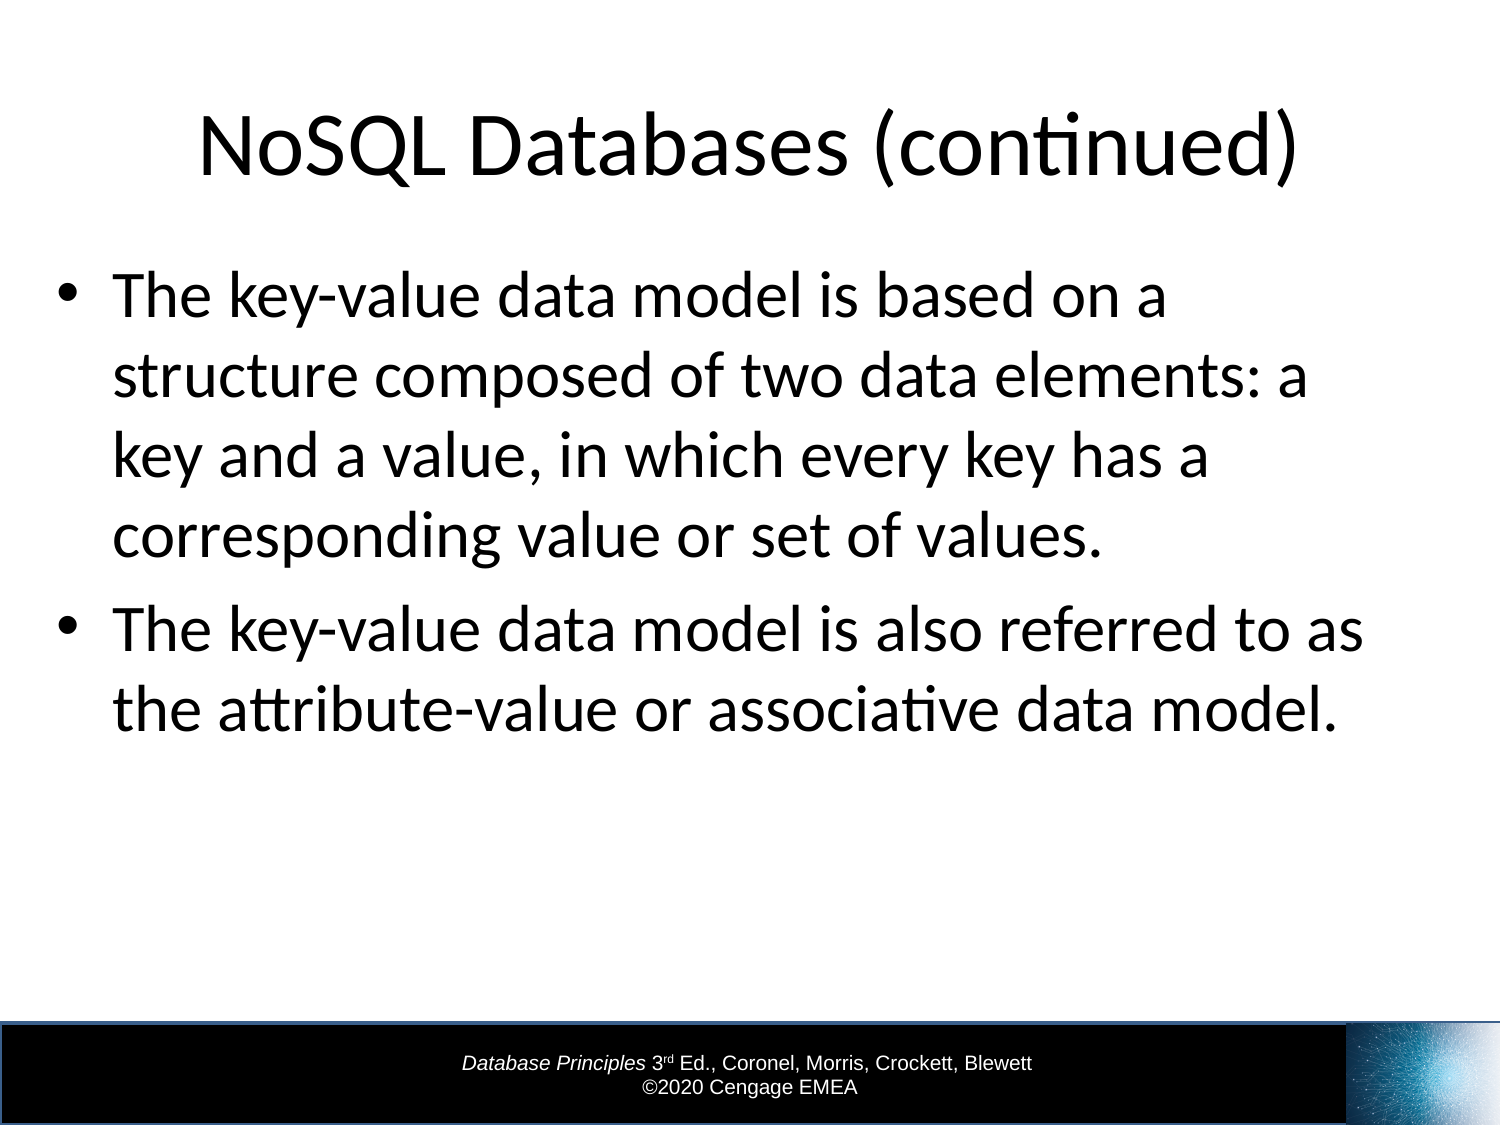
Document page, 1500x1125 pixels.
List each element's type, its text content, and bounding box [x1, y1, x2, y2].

list The key-value data model is based on a structure composed of two data elements: a key and a value, in which every key has a corresponding value or set of values. The key-value data model is also referred to as the attribute-value or associative data model. [41, 243, 1392, 986]
title NoSQL Databases (continued) [75, 45, 1425, 233]
picture [1346, 1023, 1500, 1125]
